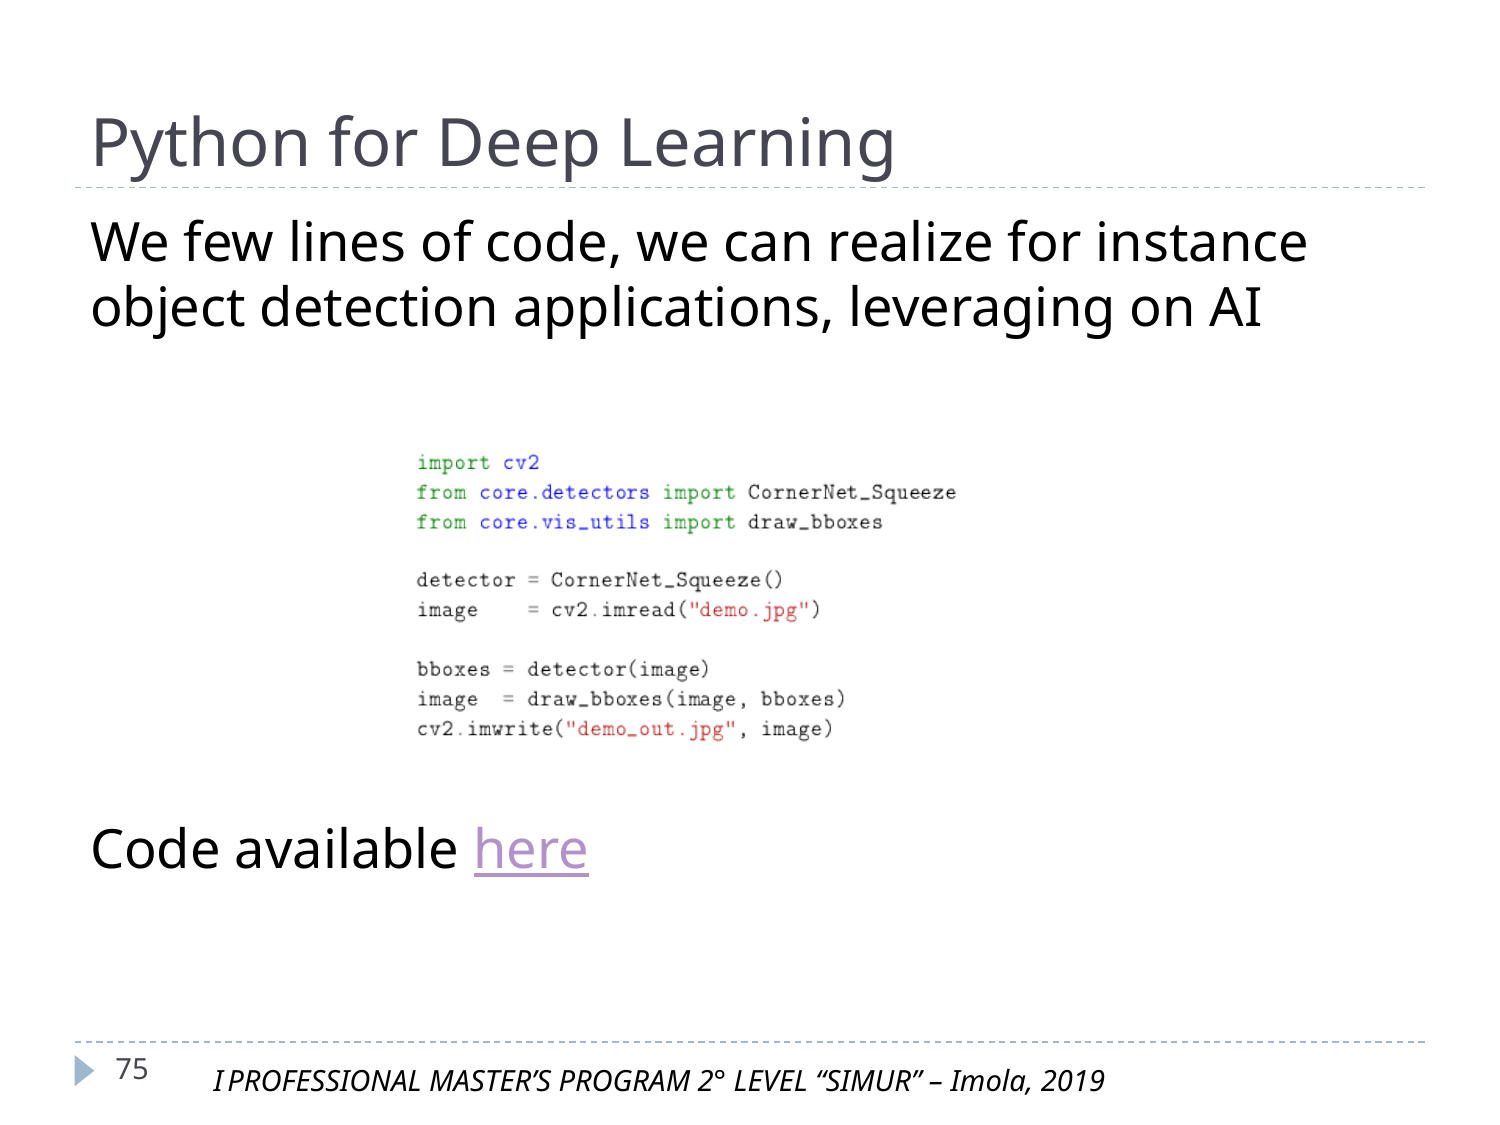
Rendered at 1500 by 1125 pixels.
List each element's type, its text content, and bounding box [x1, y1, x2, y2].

title Python for Deep Learning [75, 24, 1425, 188]
list We few lines of code, we can realize for instance object detection applications, leveraging on AI Code available here [75, 200, 1425, 1025]
slide_number ‹#› [100, 1042, 426, 1103]
text_box I PROFESSIONAL MASTER’S PROGRAM 2° LEVEL “SIMUR” – Imola, 2019 [198, 1054, 1302, 1106]
picture [356, 446, 1144, 920]
